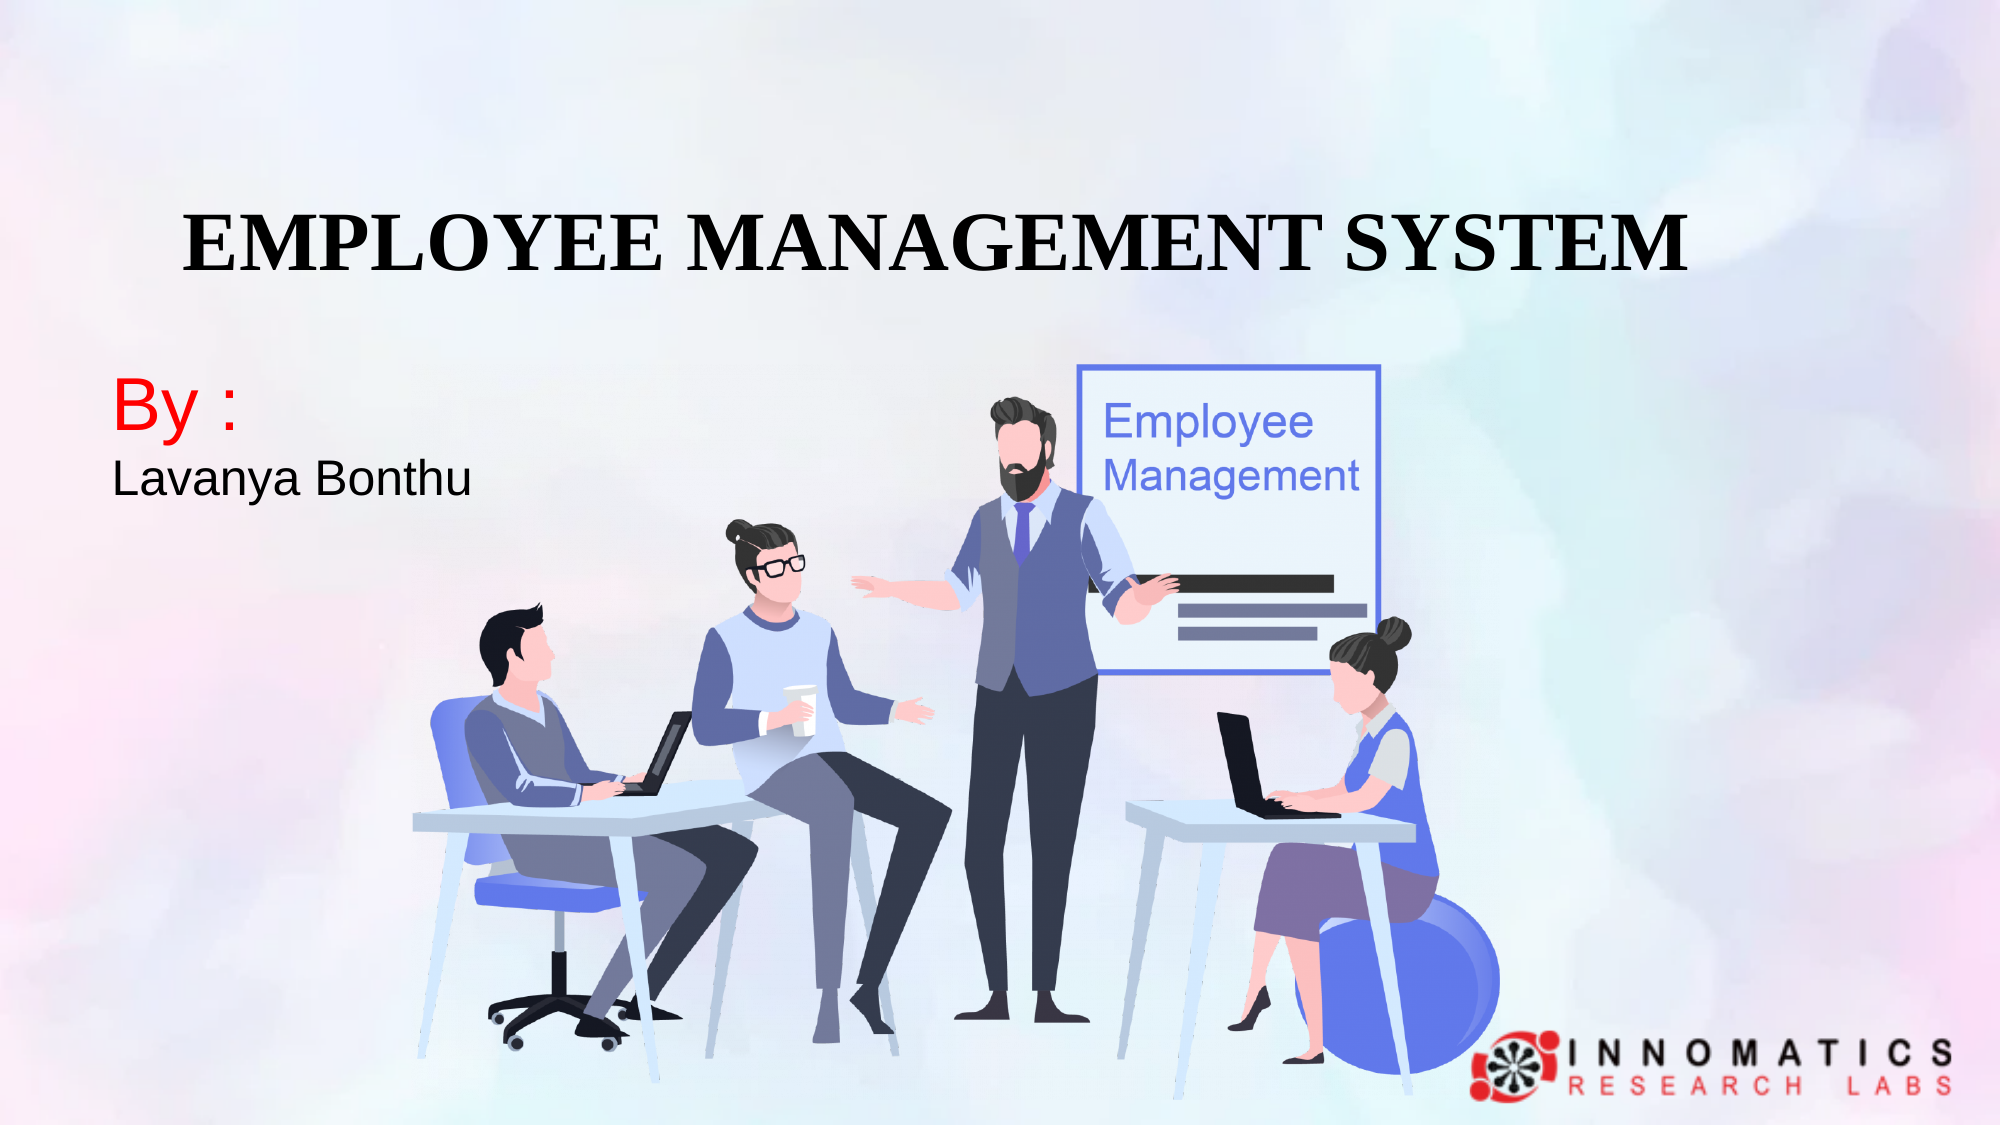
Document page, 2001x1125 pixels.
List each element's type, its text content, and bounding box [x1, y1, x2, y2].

picture [411, 364, 1975, 1125]
title EMPLOYEE MANAGEMENT SYSTEM [40, 68, 1900, 429]
text_box By : Lavanya Bonthu [96, 347, 488, 548]
